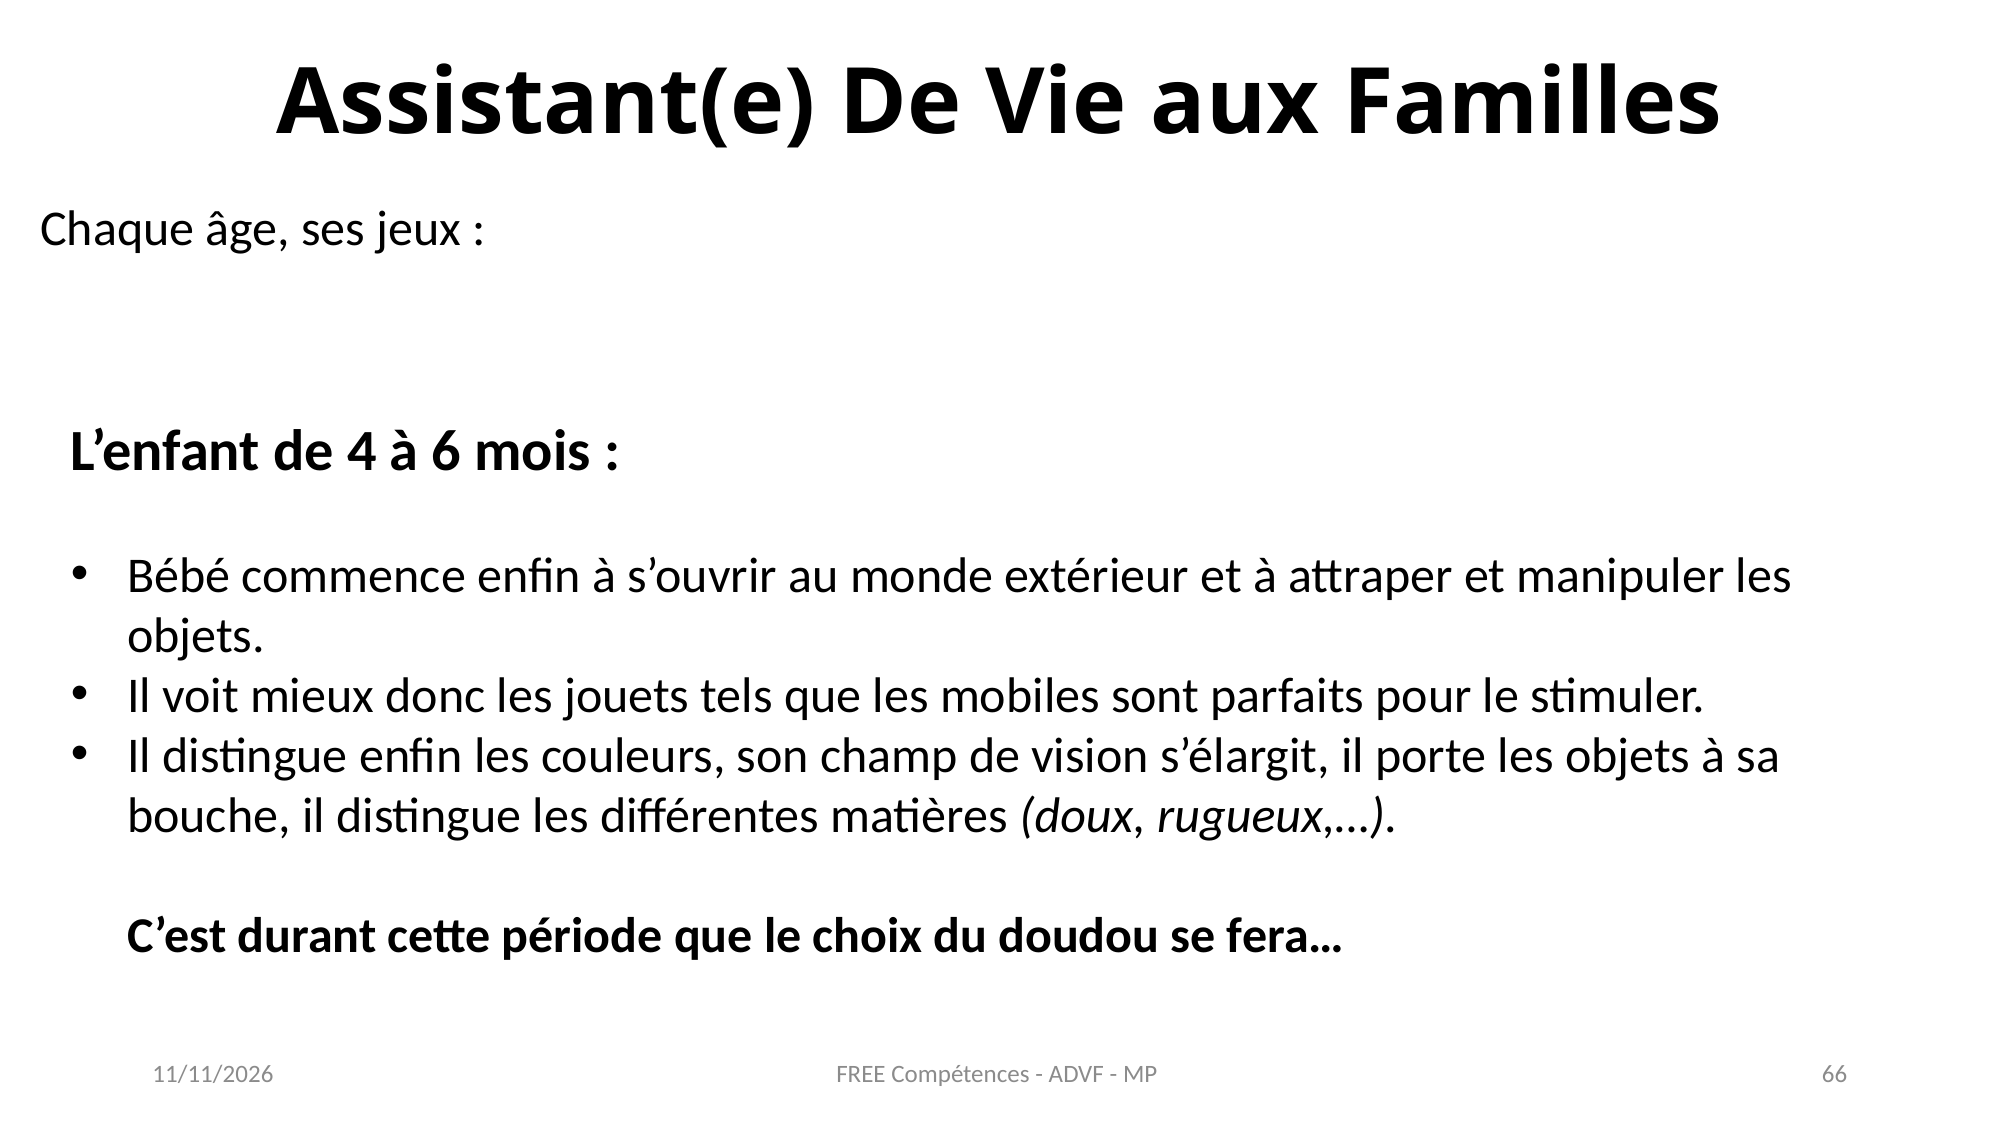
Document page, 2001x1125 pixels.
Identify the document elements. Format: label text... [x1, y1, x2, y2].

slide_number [137, 1042, 588, 1103]
text_box Chaque âge, ses jeux : [25, 188, 1914, 263]
slide_number 66 [1412, 1042, 1863, 1103]
footer FREE Compétences - ADVF - MP [590, 1042, 1410, 1103]
text_box Assistant(e) De Vie aux Familles [249, 47, 1750, 188]
text_box L’enfant de 4 à 6 mois : Bébé commence enfin à s’ouvrir au monde extérieur et à attraper et manipuler les objets. Il voit mieux donc les jouets tels que les mobiles sont parfaits pour le stimuler. Il distingue enfin les couleurs, son champ de vision s’élargit, il porte les objets à sa bouche, il distingue les différentes matières (doux, rugueux,…). C’est durant cette période que le choix du doudou se fera… [55, 404, 1944, 970]
